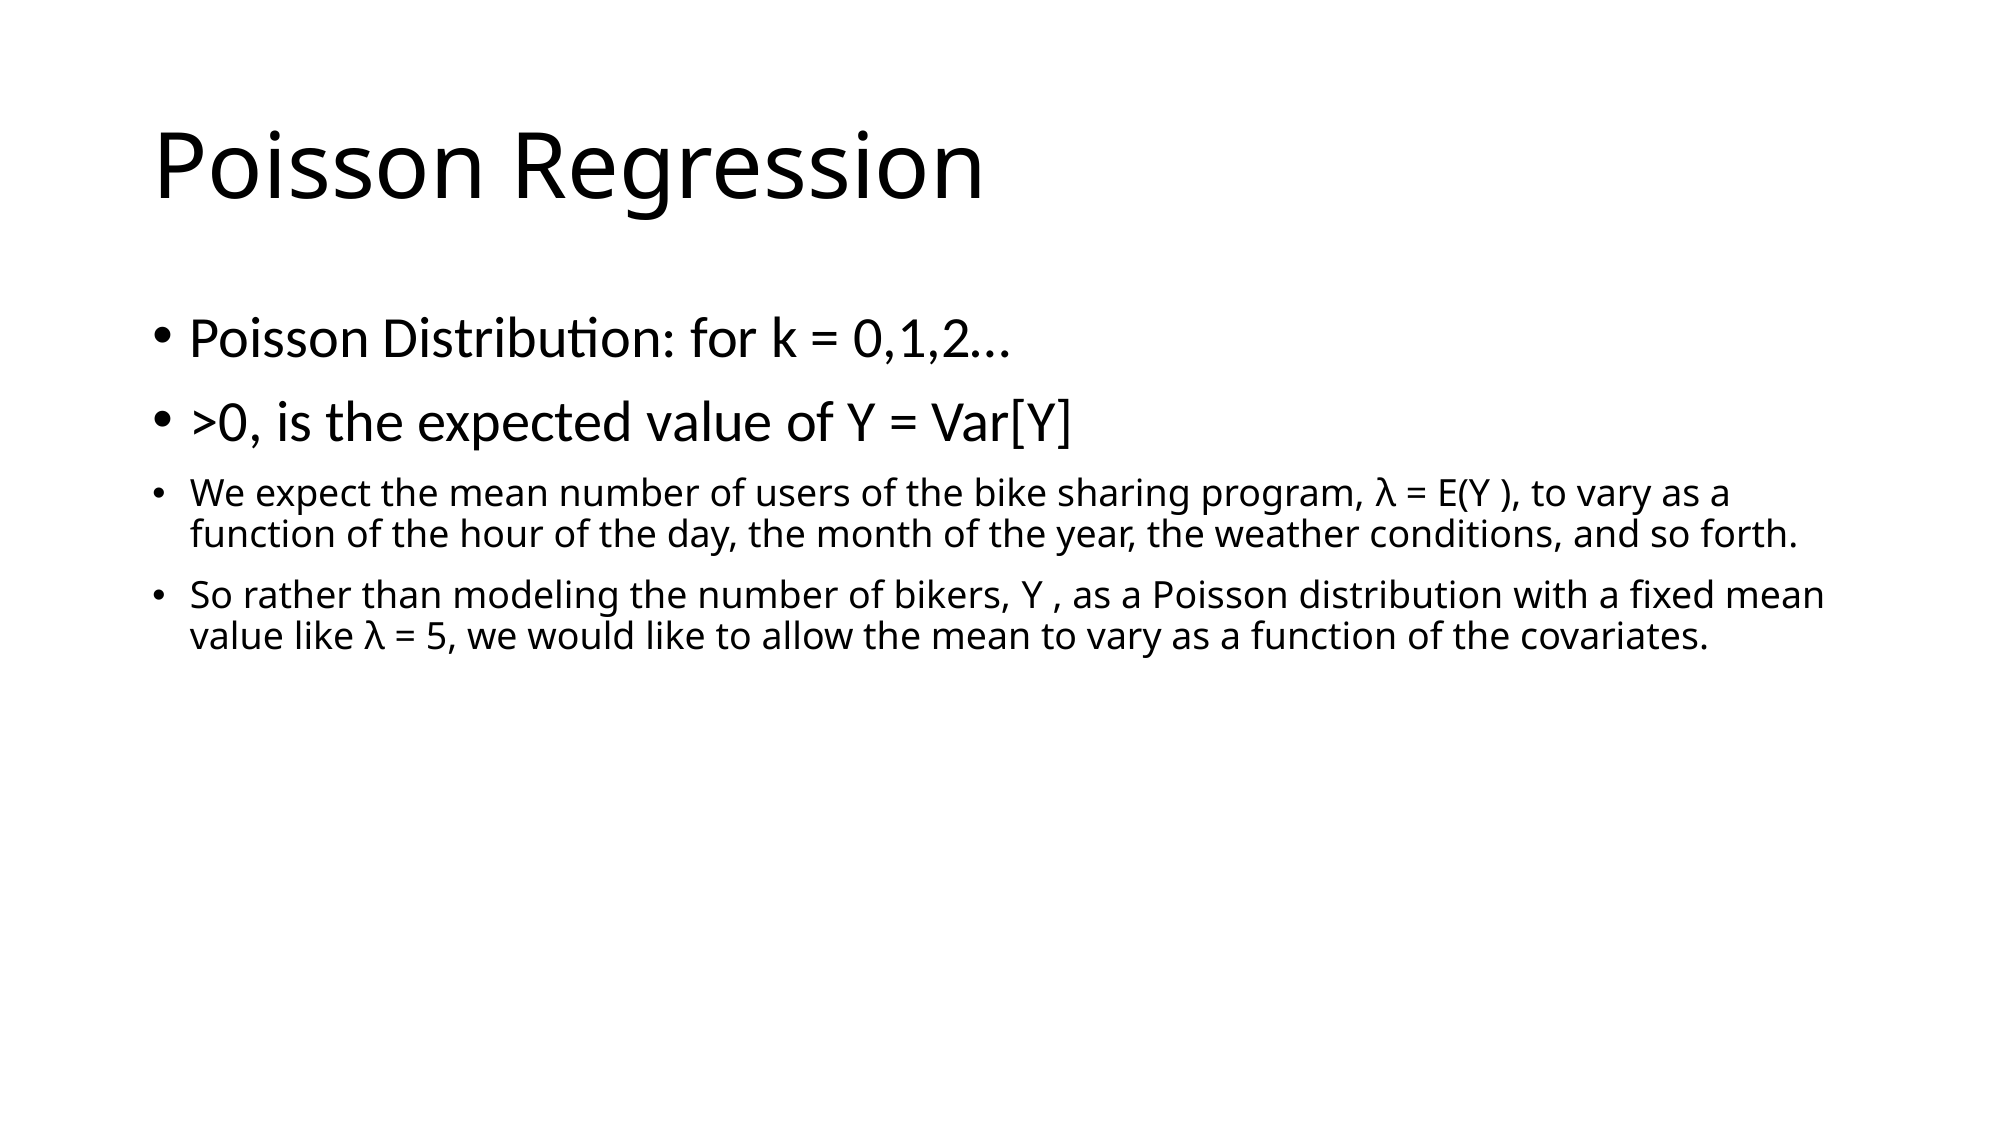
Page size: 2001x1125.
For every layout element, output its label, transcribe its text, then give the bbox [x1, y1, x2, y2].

title Poisson Regression [137, 59, 1863, 278]
